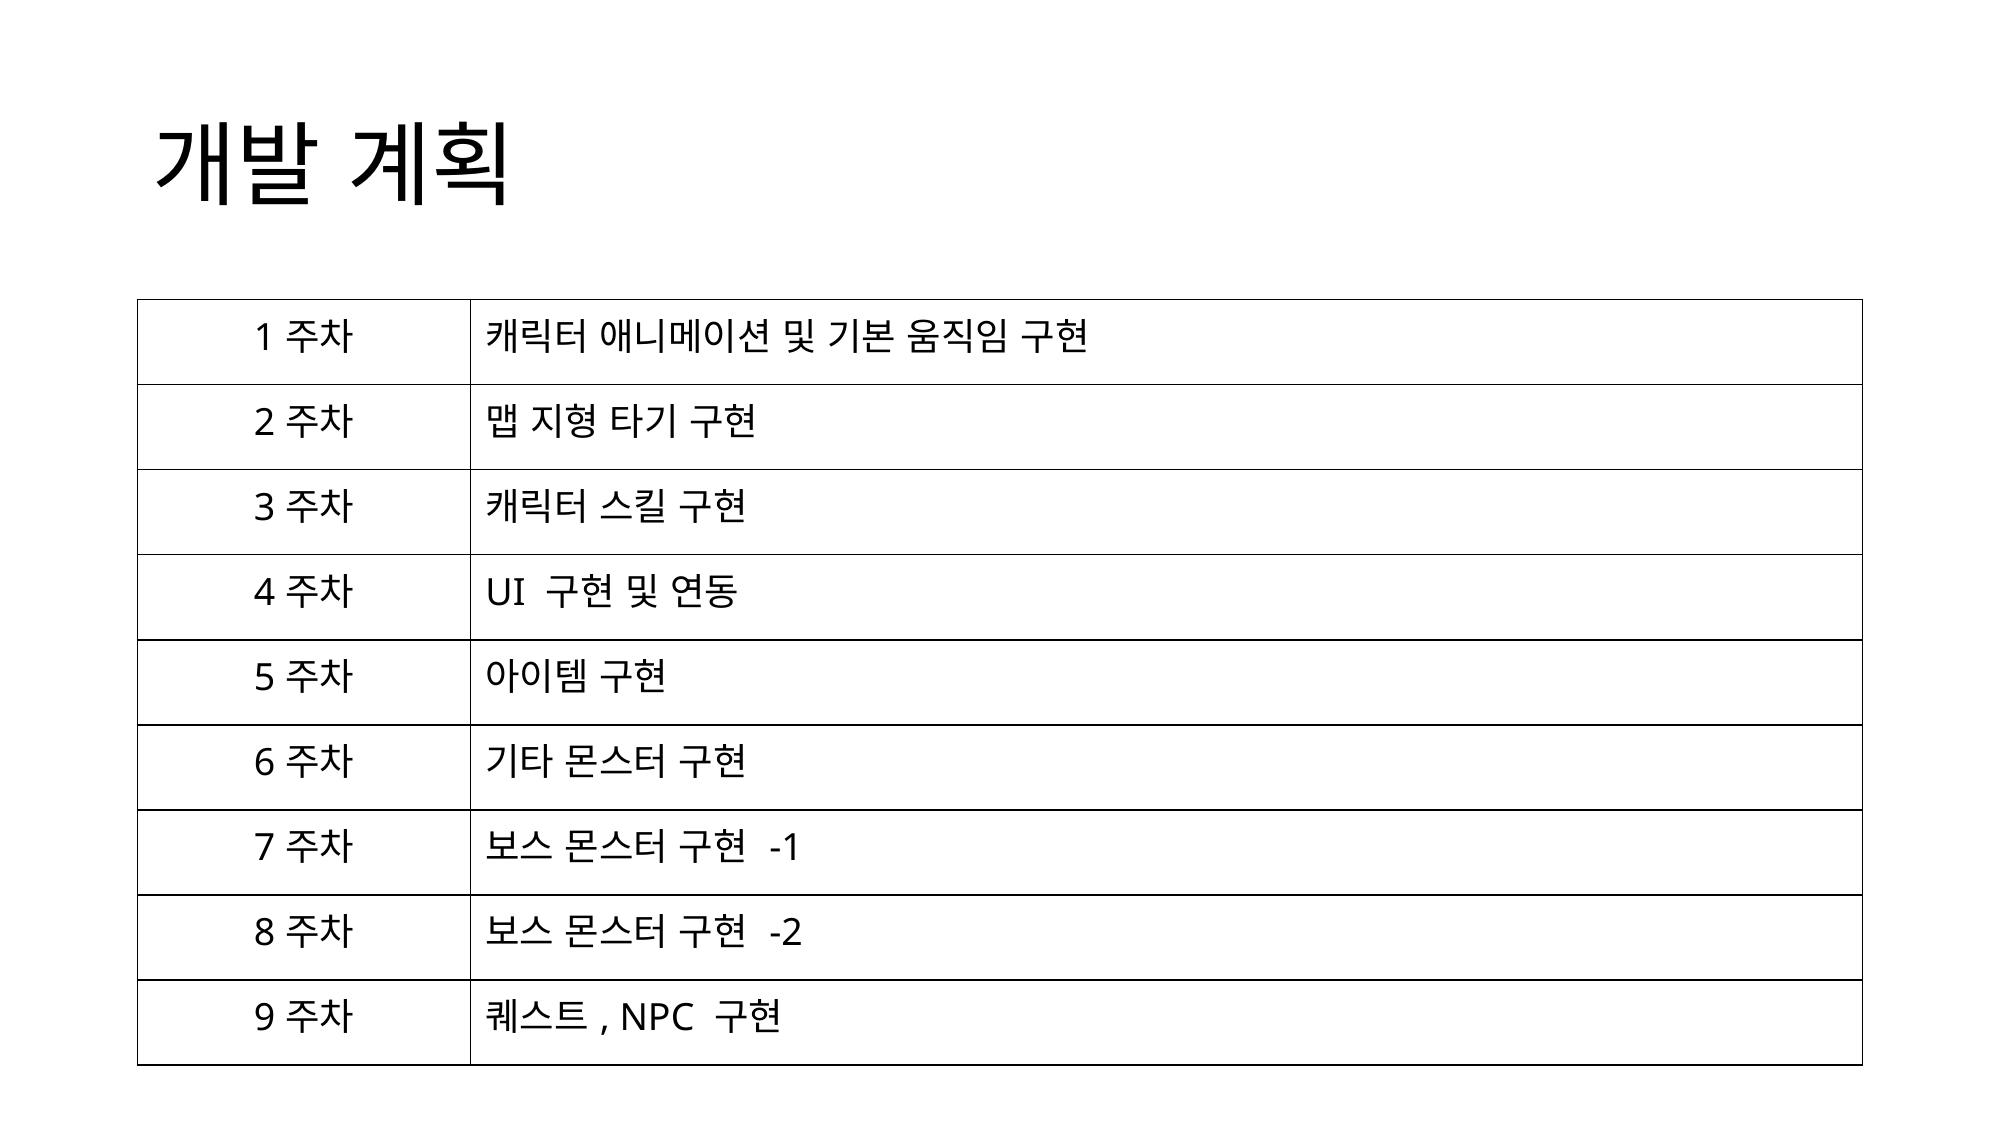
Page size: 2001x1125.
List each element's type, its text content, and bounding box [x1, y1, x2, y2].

table_cell 보스 몬스터 구현 -1 [471, 811, 1862, 894]
table_cell 4주차 [138, 555, 470, 639]
table_cell 5주차 [138, 641, 470, 724]
table_cell 2주차 [138, 385, 470, 469]
table_cell 퀘스트, NPC 구현 [471, 981, 1862, 1064]
table_header 캐릭터 애니메이션 및 기본 움직임 구현 [471, 300, 1862, 384]
title 개발 계획 [137, 59, 1863, 278]
table_cell 맵 지형 타기 구현 [471, 385, 1862, 469]
table_cell 7주차 [138, 811, 470, 894]
table_cell 8주차 [138, 896, 470, 979]
table_cell 3주차 [138, 470, 470, 554]
table_header 1주차 [138, 300, 470, 384]
table_cell 6주차 [138, 726, 470, 809]
table_cell 아이템 구현 [471, 641, 1862, 724]
table_cell UI 구현 및 연동 [471, 555, 1862, 639]
table_cell 기타 몬스터 구현 [471, 726, 1862, 809]
table_cell 보스 몬스터 구현 -2 [471, 896, 1862, 979]
table_cell 9주차 [138, 981, 470, 1064]
table_cell 캐릭터 스킬 구현 [471, 470, 1862, 554]
